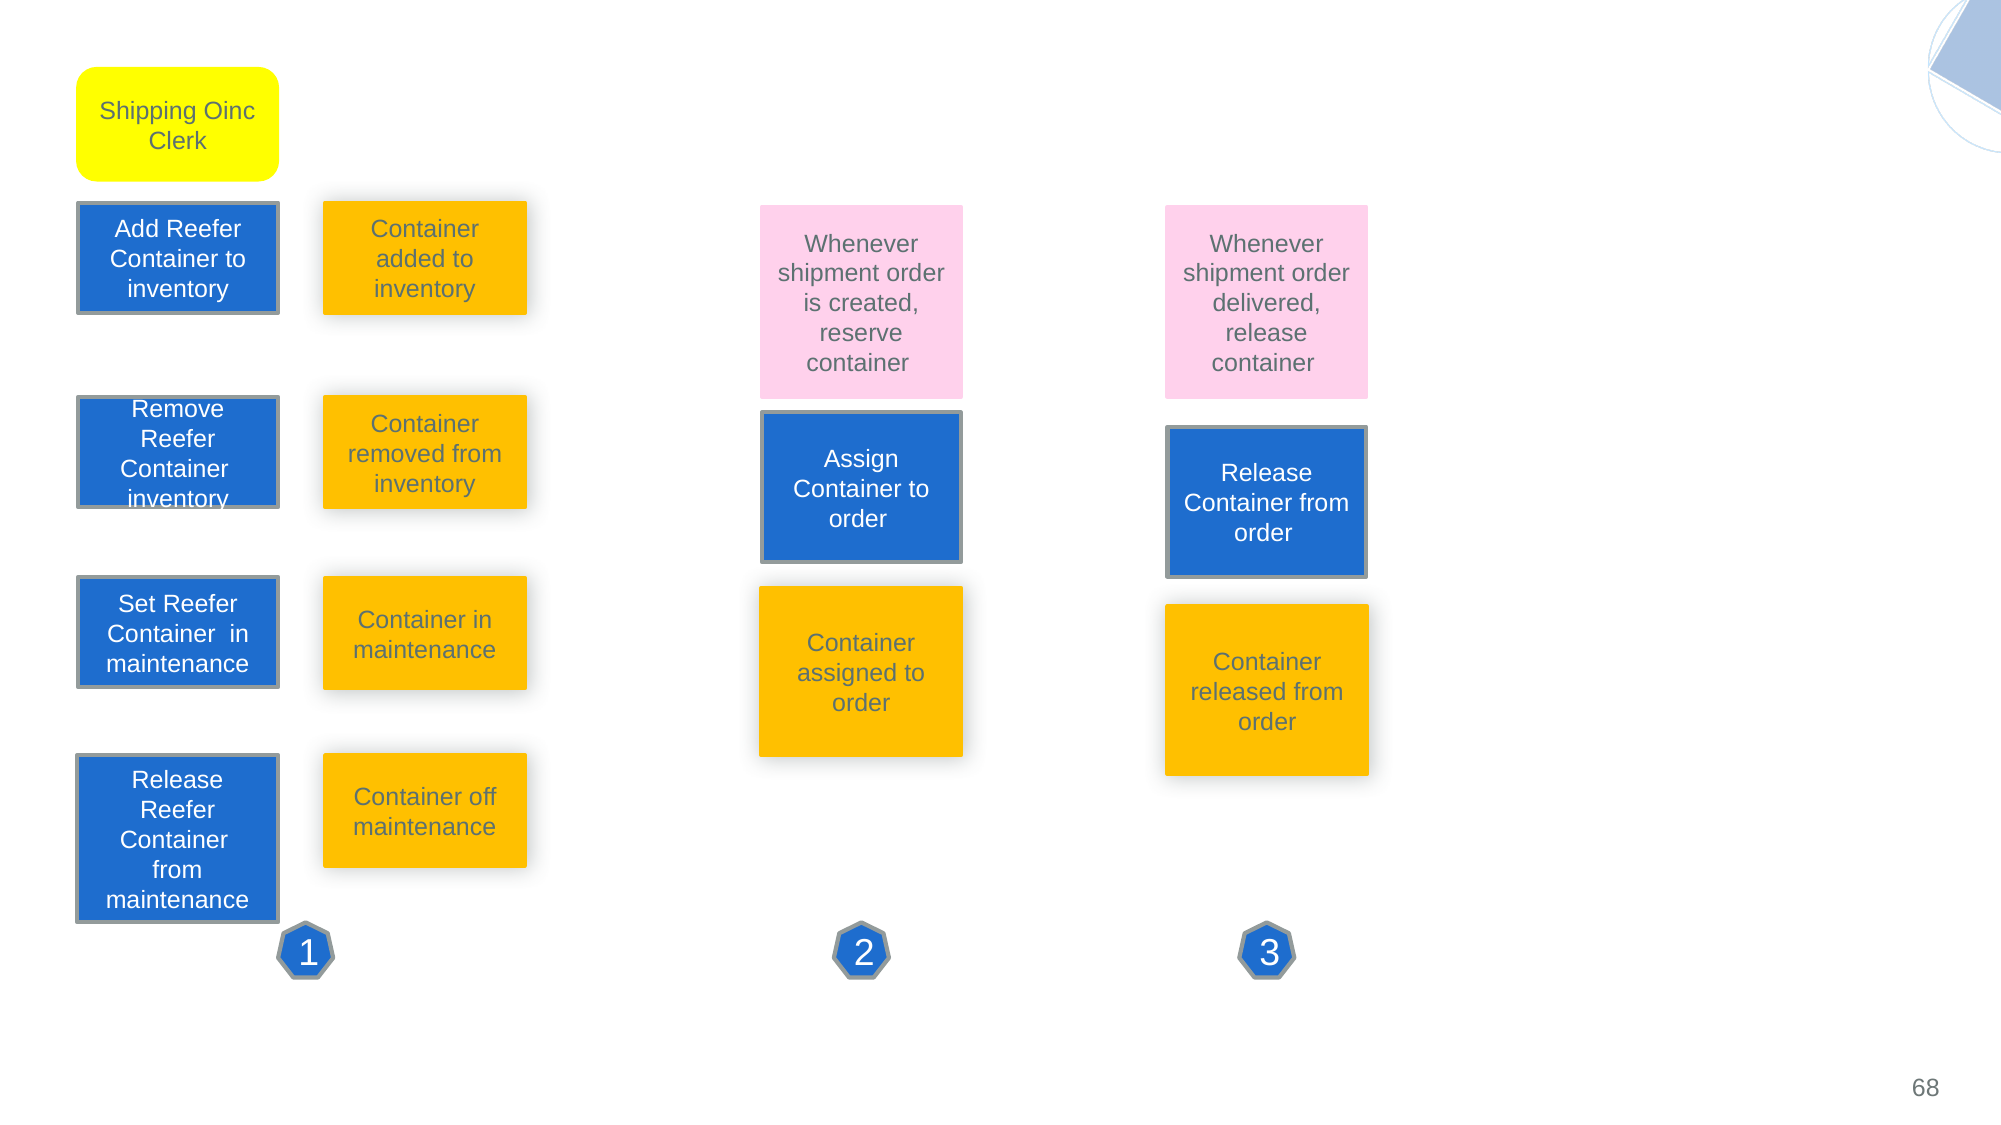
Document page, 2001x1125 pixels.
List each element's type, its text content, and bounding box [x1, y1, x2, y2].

text_box Shipping Oinc Clerk [76, 66, 280, 182]
text_box Release Reefer Container from maintenance [75, 753, 280, 924]
text_box Remove Reefer Container inventory [76, 395, 280, 509]
text_box 2 [831, 920, 892, 980]
text_box Whenever shipment order is created, reserve container [760, 205, 963, 399]
text_box Order [1924, 0, 2001, 154]
text_box Release Container from order [1165, 425, 1368, 579]
text_box Set Reefer Container in maintenance [76, 575, 280, 689]
slide_number 68 [1867, 1056, 1955, 1117]
text_box Container released from order [1165, 604, 1369, 776]
text_box Add Reefer Container to inventory [76, 201, 280, 315]
text_box 1 [276, 920, 336, 980]
text_box Container in maintenance [323, 576, 527, 690]
text_box Container assigned to order [759, 586, 963, 757]
text_box Container added to inventory [323, 201, 527, 315]
text_box Whenever shipment order delivered, release container [1165, 205, 1368, 399]
text_box 3 [1237, 920, 1297, 980]
text_box Container removed from inventory [323, 395, 527, 509]
text_box Container off maintenance [323, 753, 527, 868]
text_box Assign Container to order [760, 410, 963, 564]
